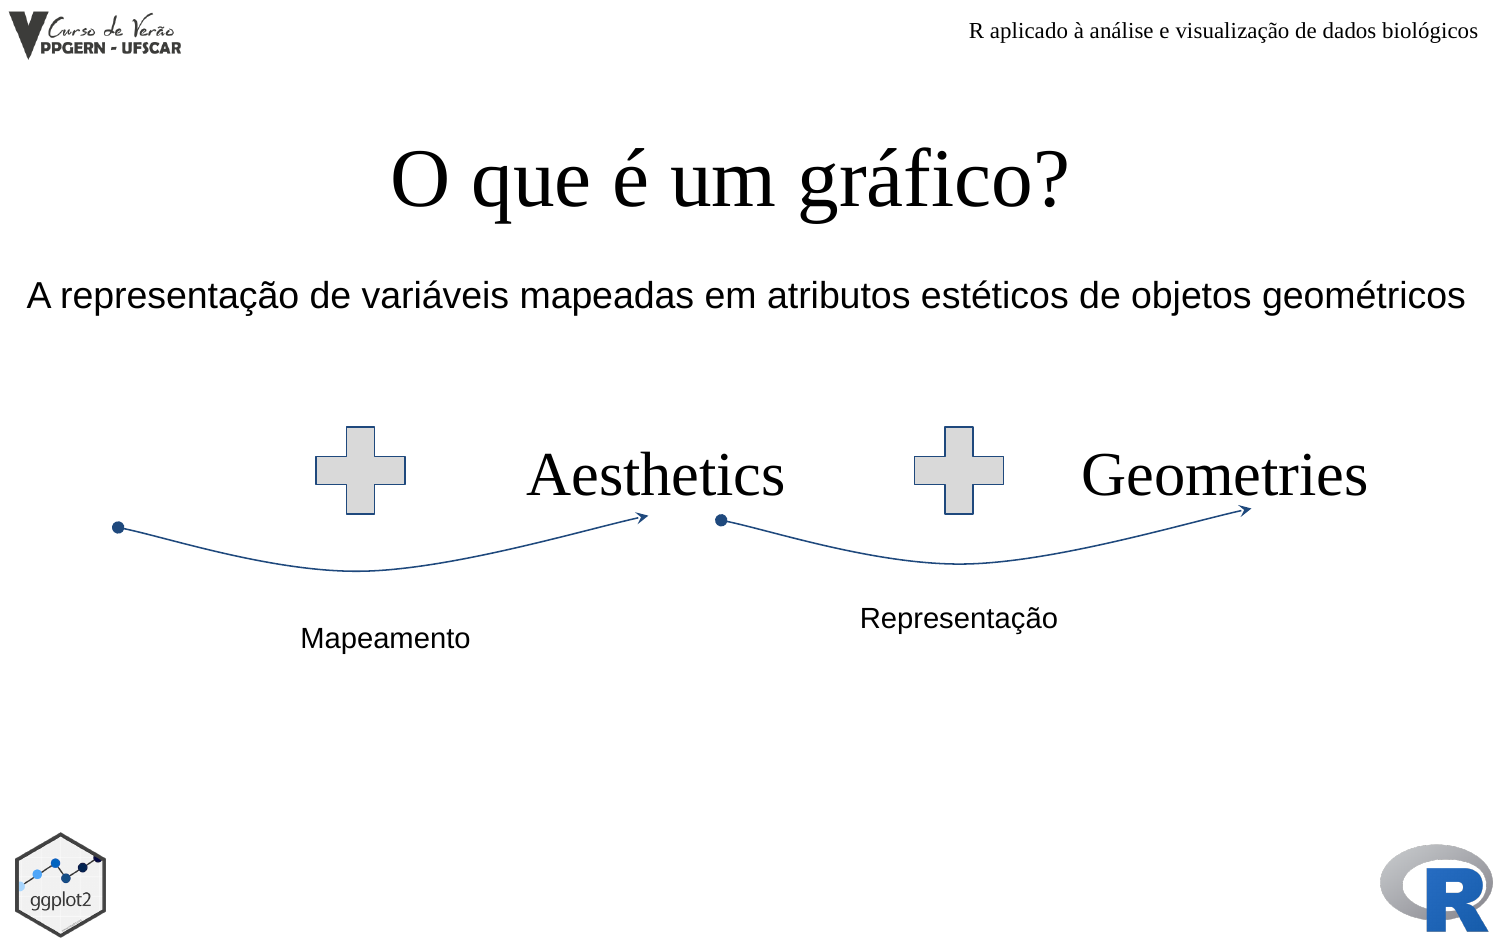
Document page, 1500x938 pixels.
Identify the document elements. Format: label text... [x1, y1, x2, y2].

text_box Aesthetics [450, 432, 863, 509]
text_box [914, 427, 1004, 514]
text_box [316, 427, 406, 514]
text_box [112, 512, 649, 572]
text_box R aplicado à análise e visualização de dados biológicos [608, 8, 1494, 51]
text_box Geometries [1019, 432, 1432, 509]
text_box [715, 504, 1252, 565]
text_box Representação [795, 584, 1123, 666]
text_box Mapeamento [221, 603, 550, 685]
picture [1379, 844, 1493, 932]
text_box O que é um gráfico? [37, 92, 1445, 237]
picture [5, 7, 183, 64]
text_box A representação de variáveis mapeadas em atributos estéticos de objetos geométricos [0, 256, 1493, 337]
picture [14, 832, 106, 938]
